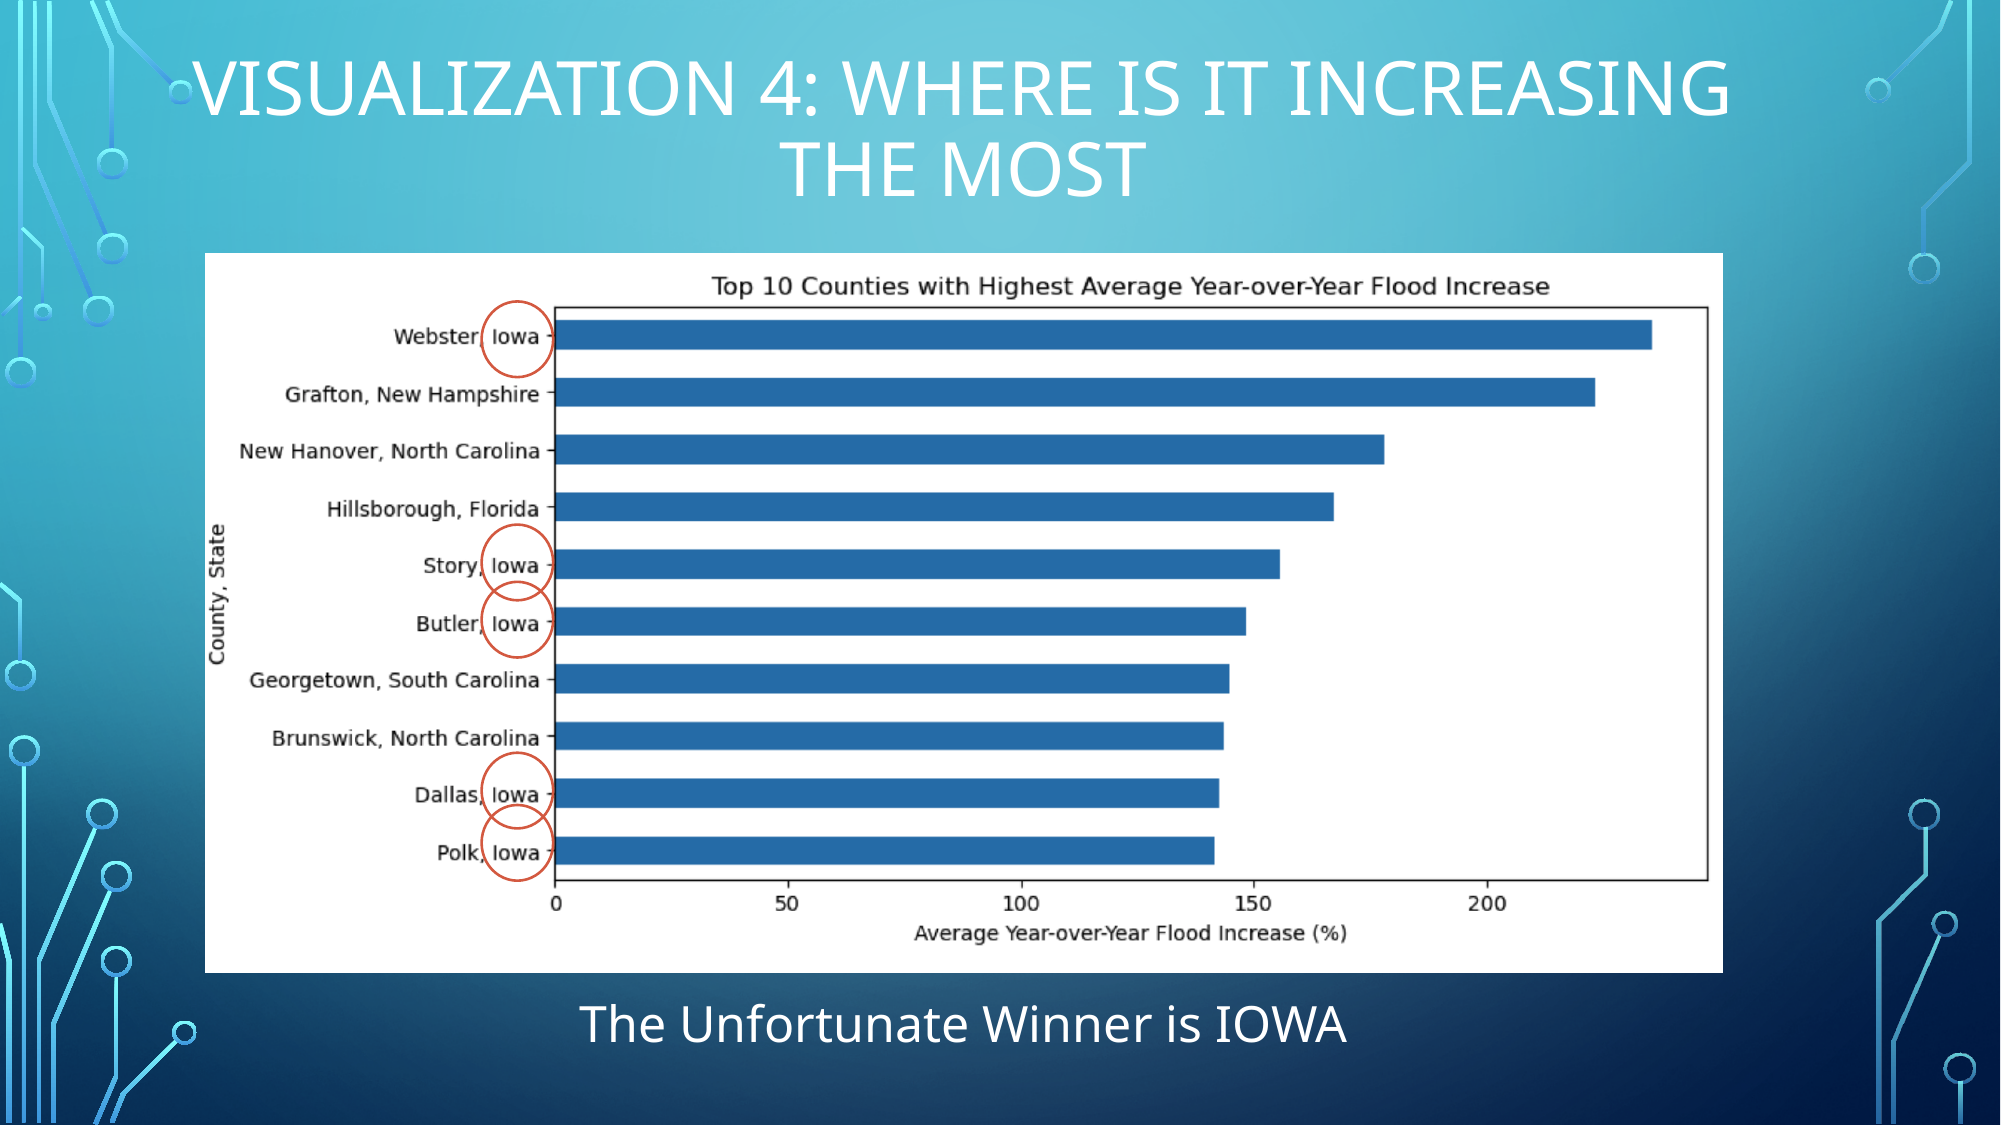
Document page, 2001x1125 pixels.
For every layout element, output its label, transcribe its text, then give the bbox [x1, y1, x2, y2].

picture [204, 252, 1723, 973]
text_box The Unfortunate Winner is IOWA [564, 985, 1363, 1060]
title Visualization 4: Where is it increasing the most [151, 10, 1777, 254]
